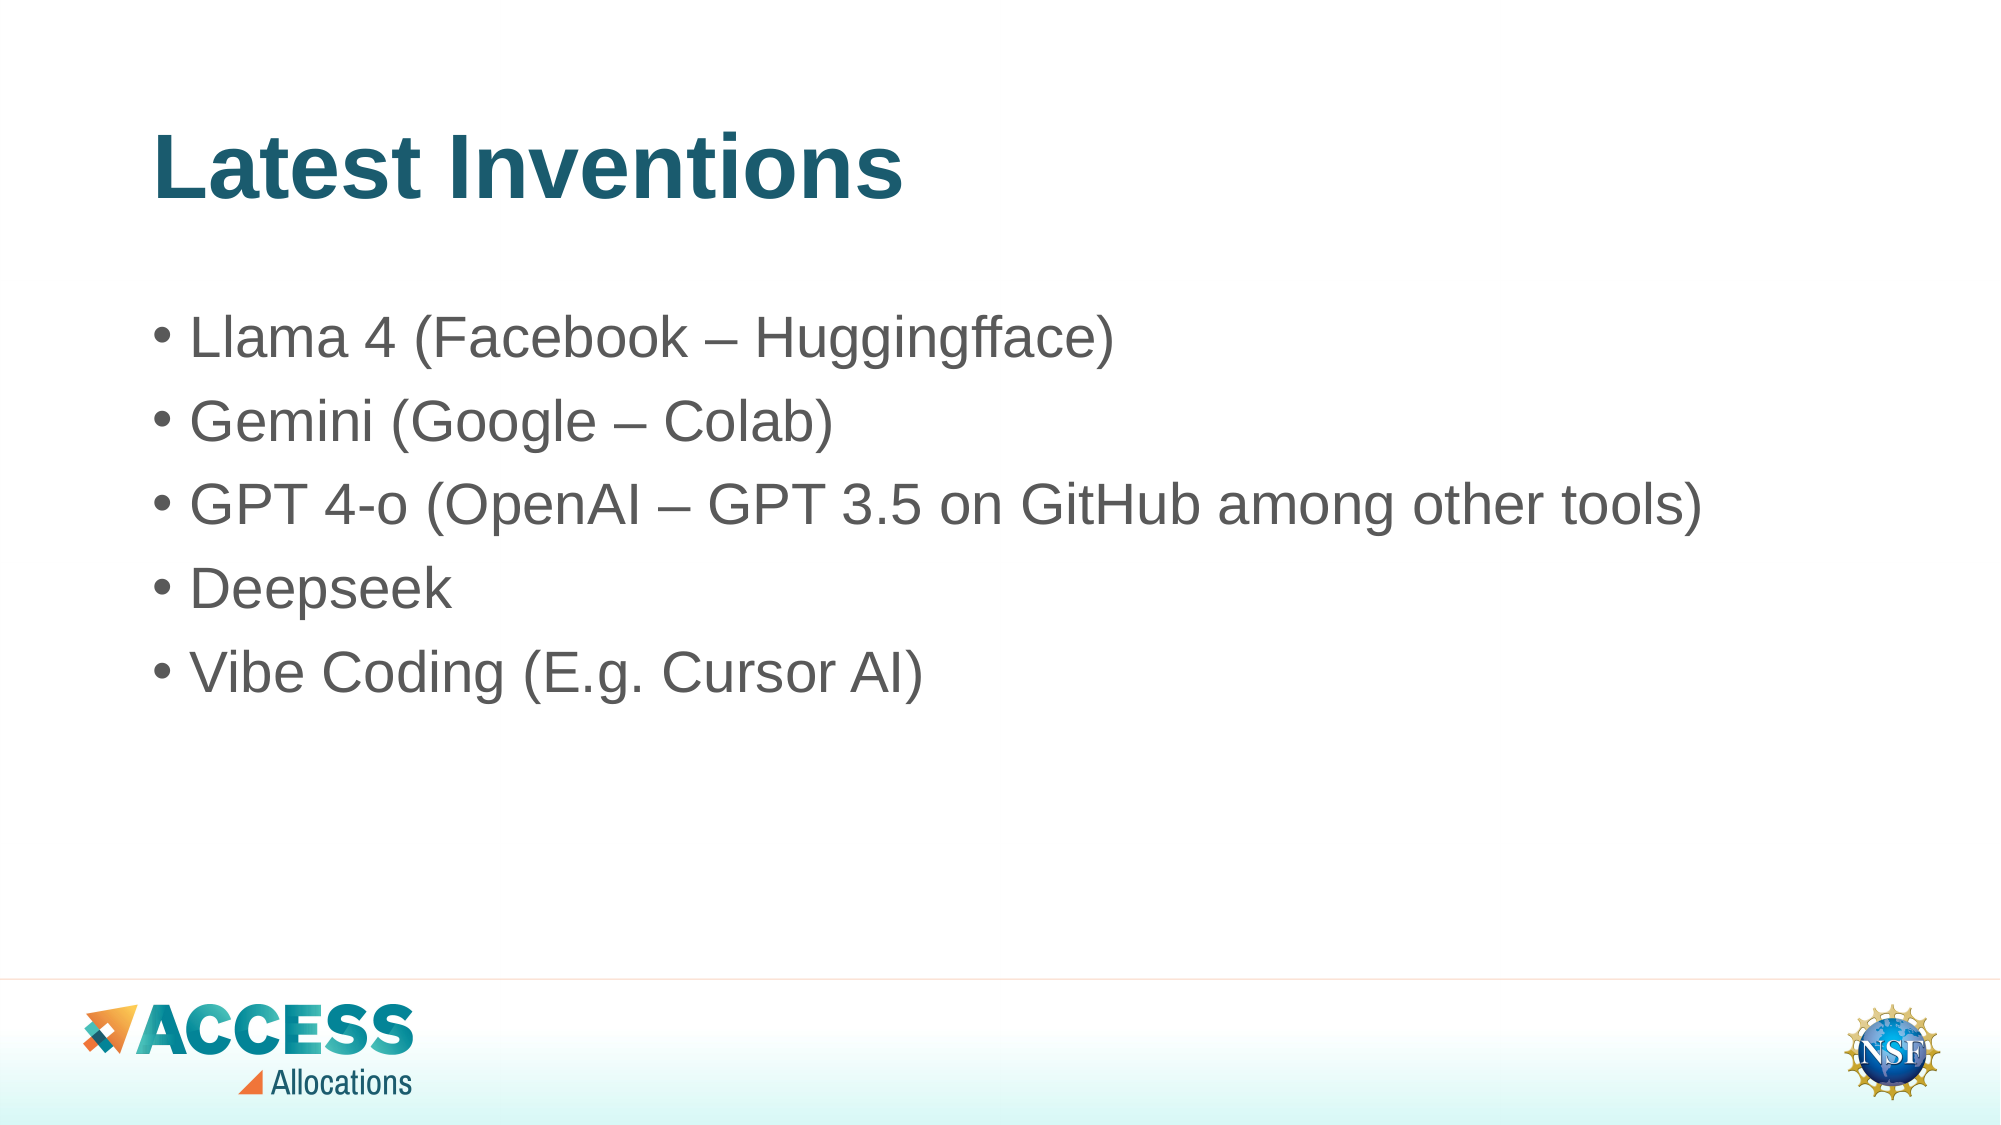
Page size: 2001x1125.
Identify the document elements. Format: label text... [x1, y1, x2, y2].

picture [0, 0, 2001, 1125]
title Latest Inventions [137, 59, 1863, 278]
list Llama 4 (Facebook – Huggingfface) Gemini (Google – Colab) GPT 4-o (OpenAI – GPT 3.5 on GitHub among other tools) Deepseek Vibe Coding (E.g. Cursor AI) [137, 299, 1863, 908]
